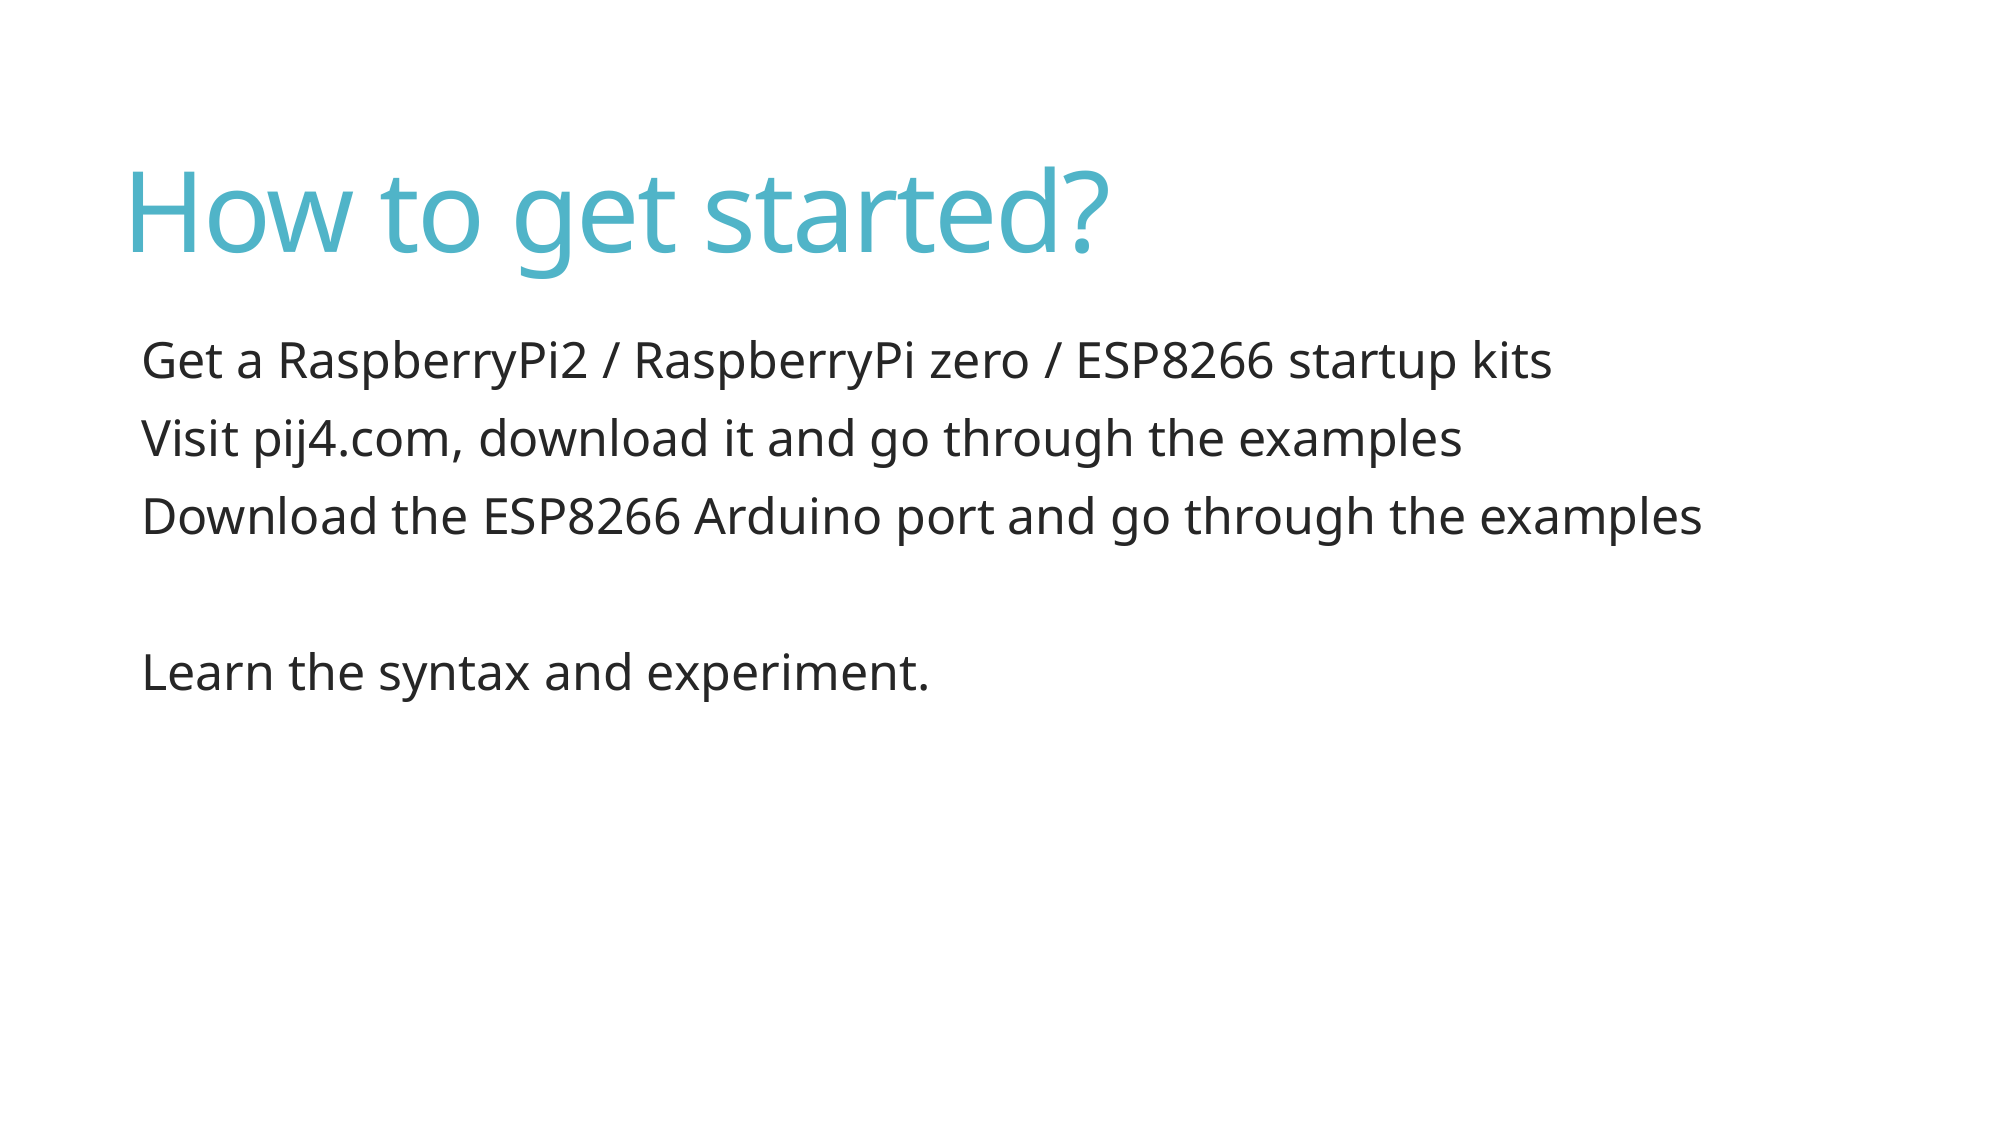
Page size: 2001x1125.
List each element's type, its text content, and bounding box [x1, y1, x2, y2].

list Get a RaspberryPi2 / RaspberryPi zero / ESP8266 startup kits Visit pij4.com, download it and go through the examples Download the ESP8266 Arduino port and go through the examples Learn the syntax and experiment. [111, 329, 1876, 948]
title How to get started? [107, 81, 1875, 354]
